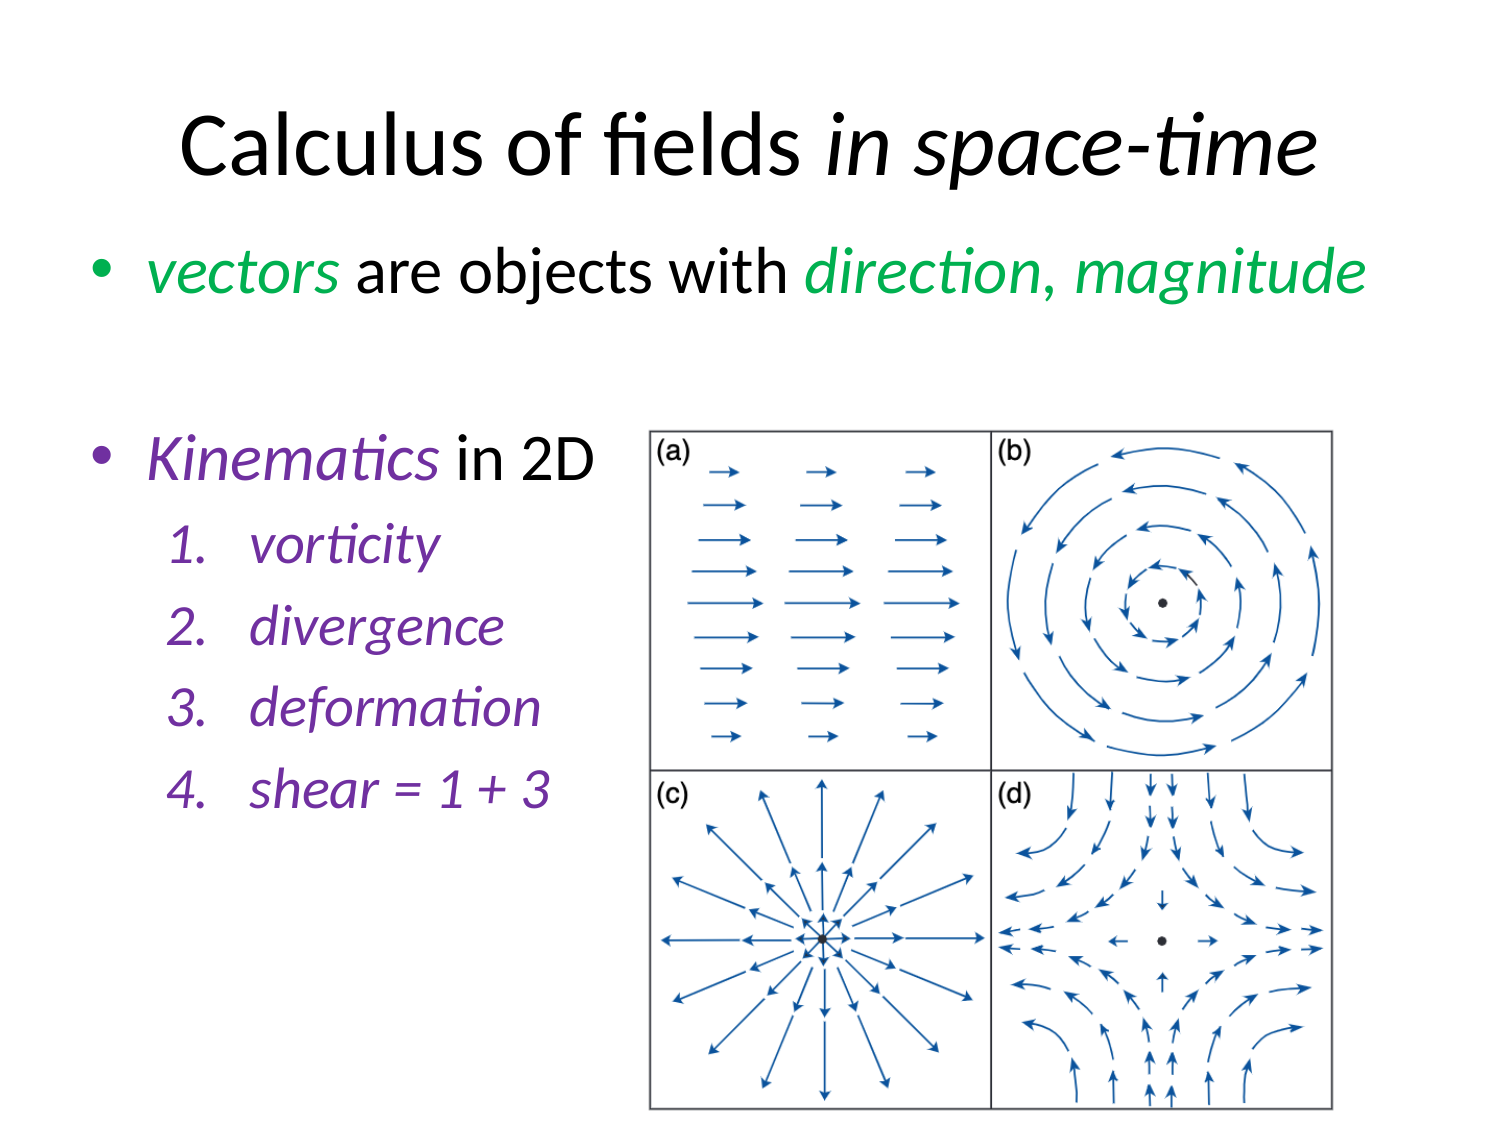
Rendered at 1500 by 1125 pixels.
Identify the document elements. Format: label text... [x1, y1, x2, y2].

title Calculus of fields in space-time [75, 45, 1425, 219]
picture [632, 412, 1348, 1125]
list vectors are objects with direction, magnitude Kinematics in 2D vorticity divergence deformation shear = 1 + 3 [75, 219, 1425, 1055]
